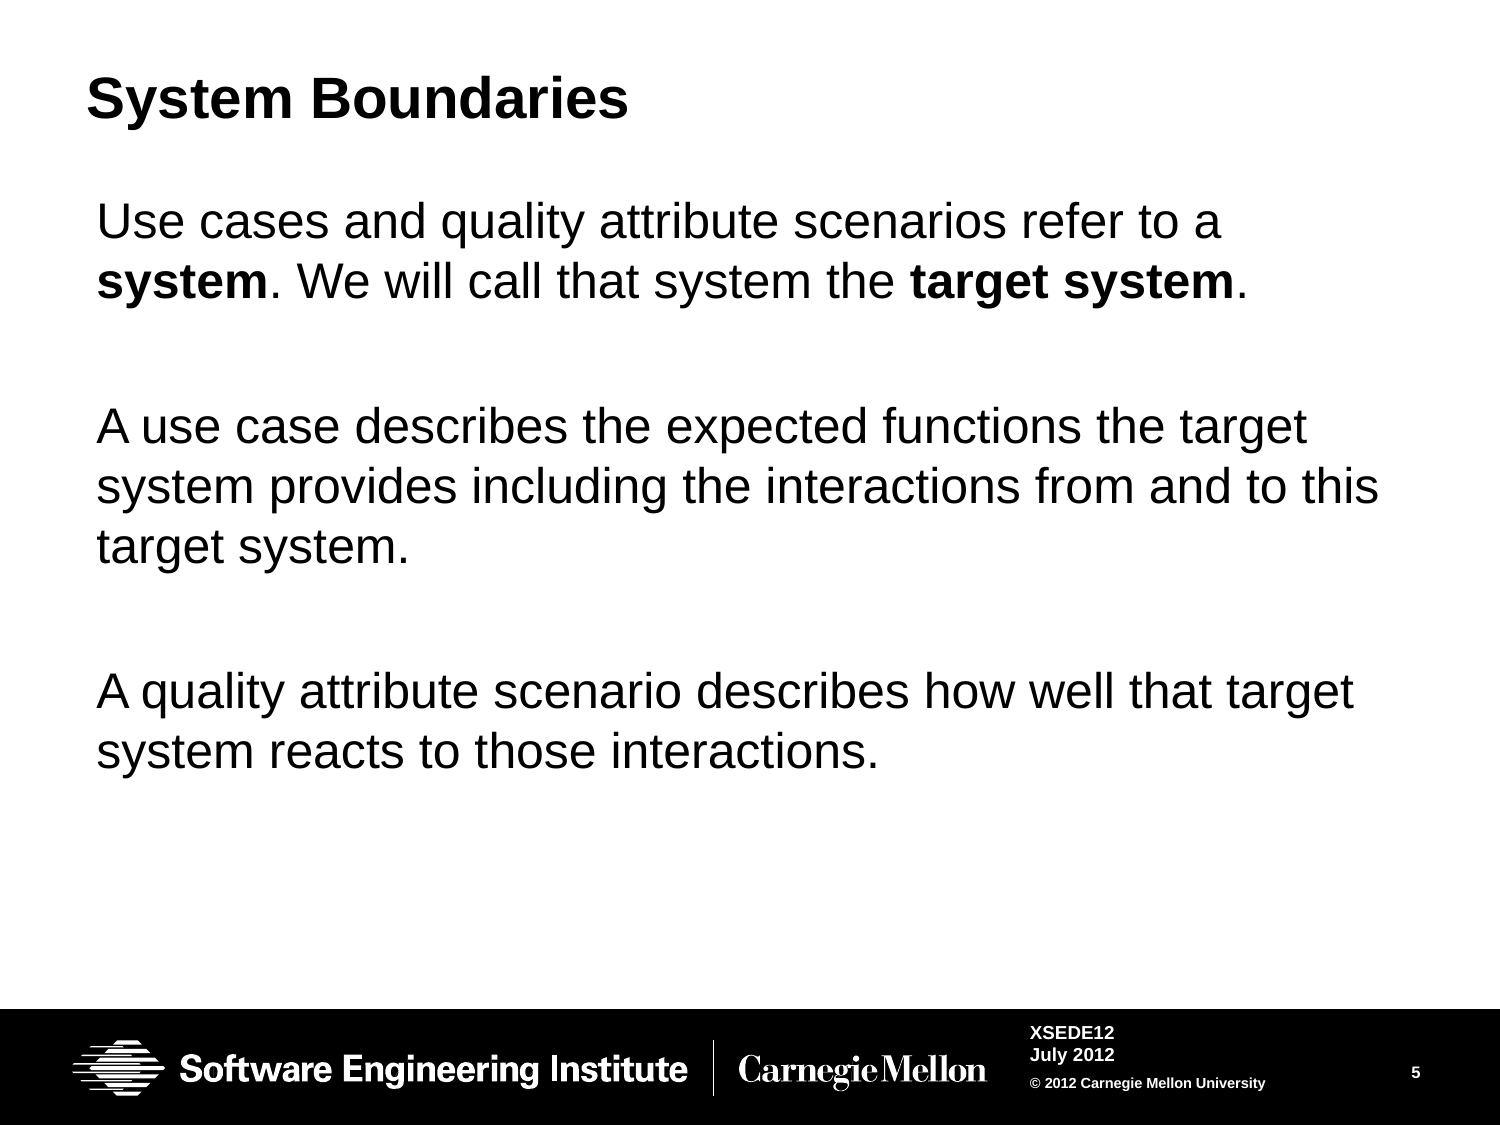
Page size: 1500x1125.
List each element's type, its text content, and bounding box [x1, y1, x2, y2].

title System Boundaries [86, 68, 1482, 132]
text_box Use cases and quality attribute scenarios refer to a system. We will call that system the target system. A use case describes the expected functions the target system provides including the interactions from and to this target system. A quality attribute scenario describes how well that target system reacts to those interactions. [81, 181, 1414, 786]
